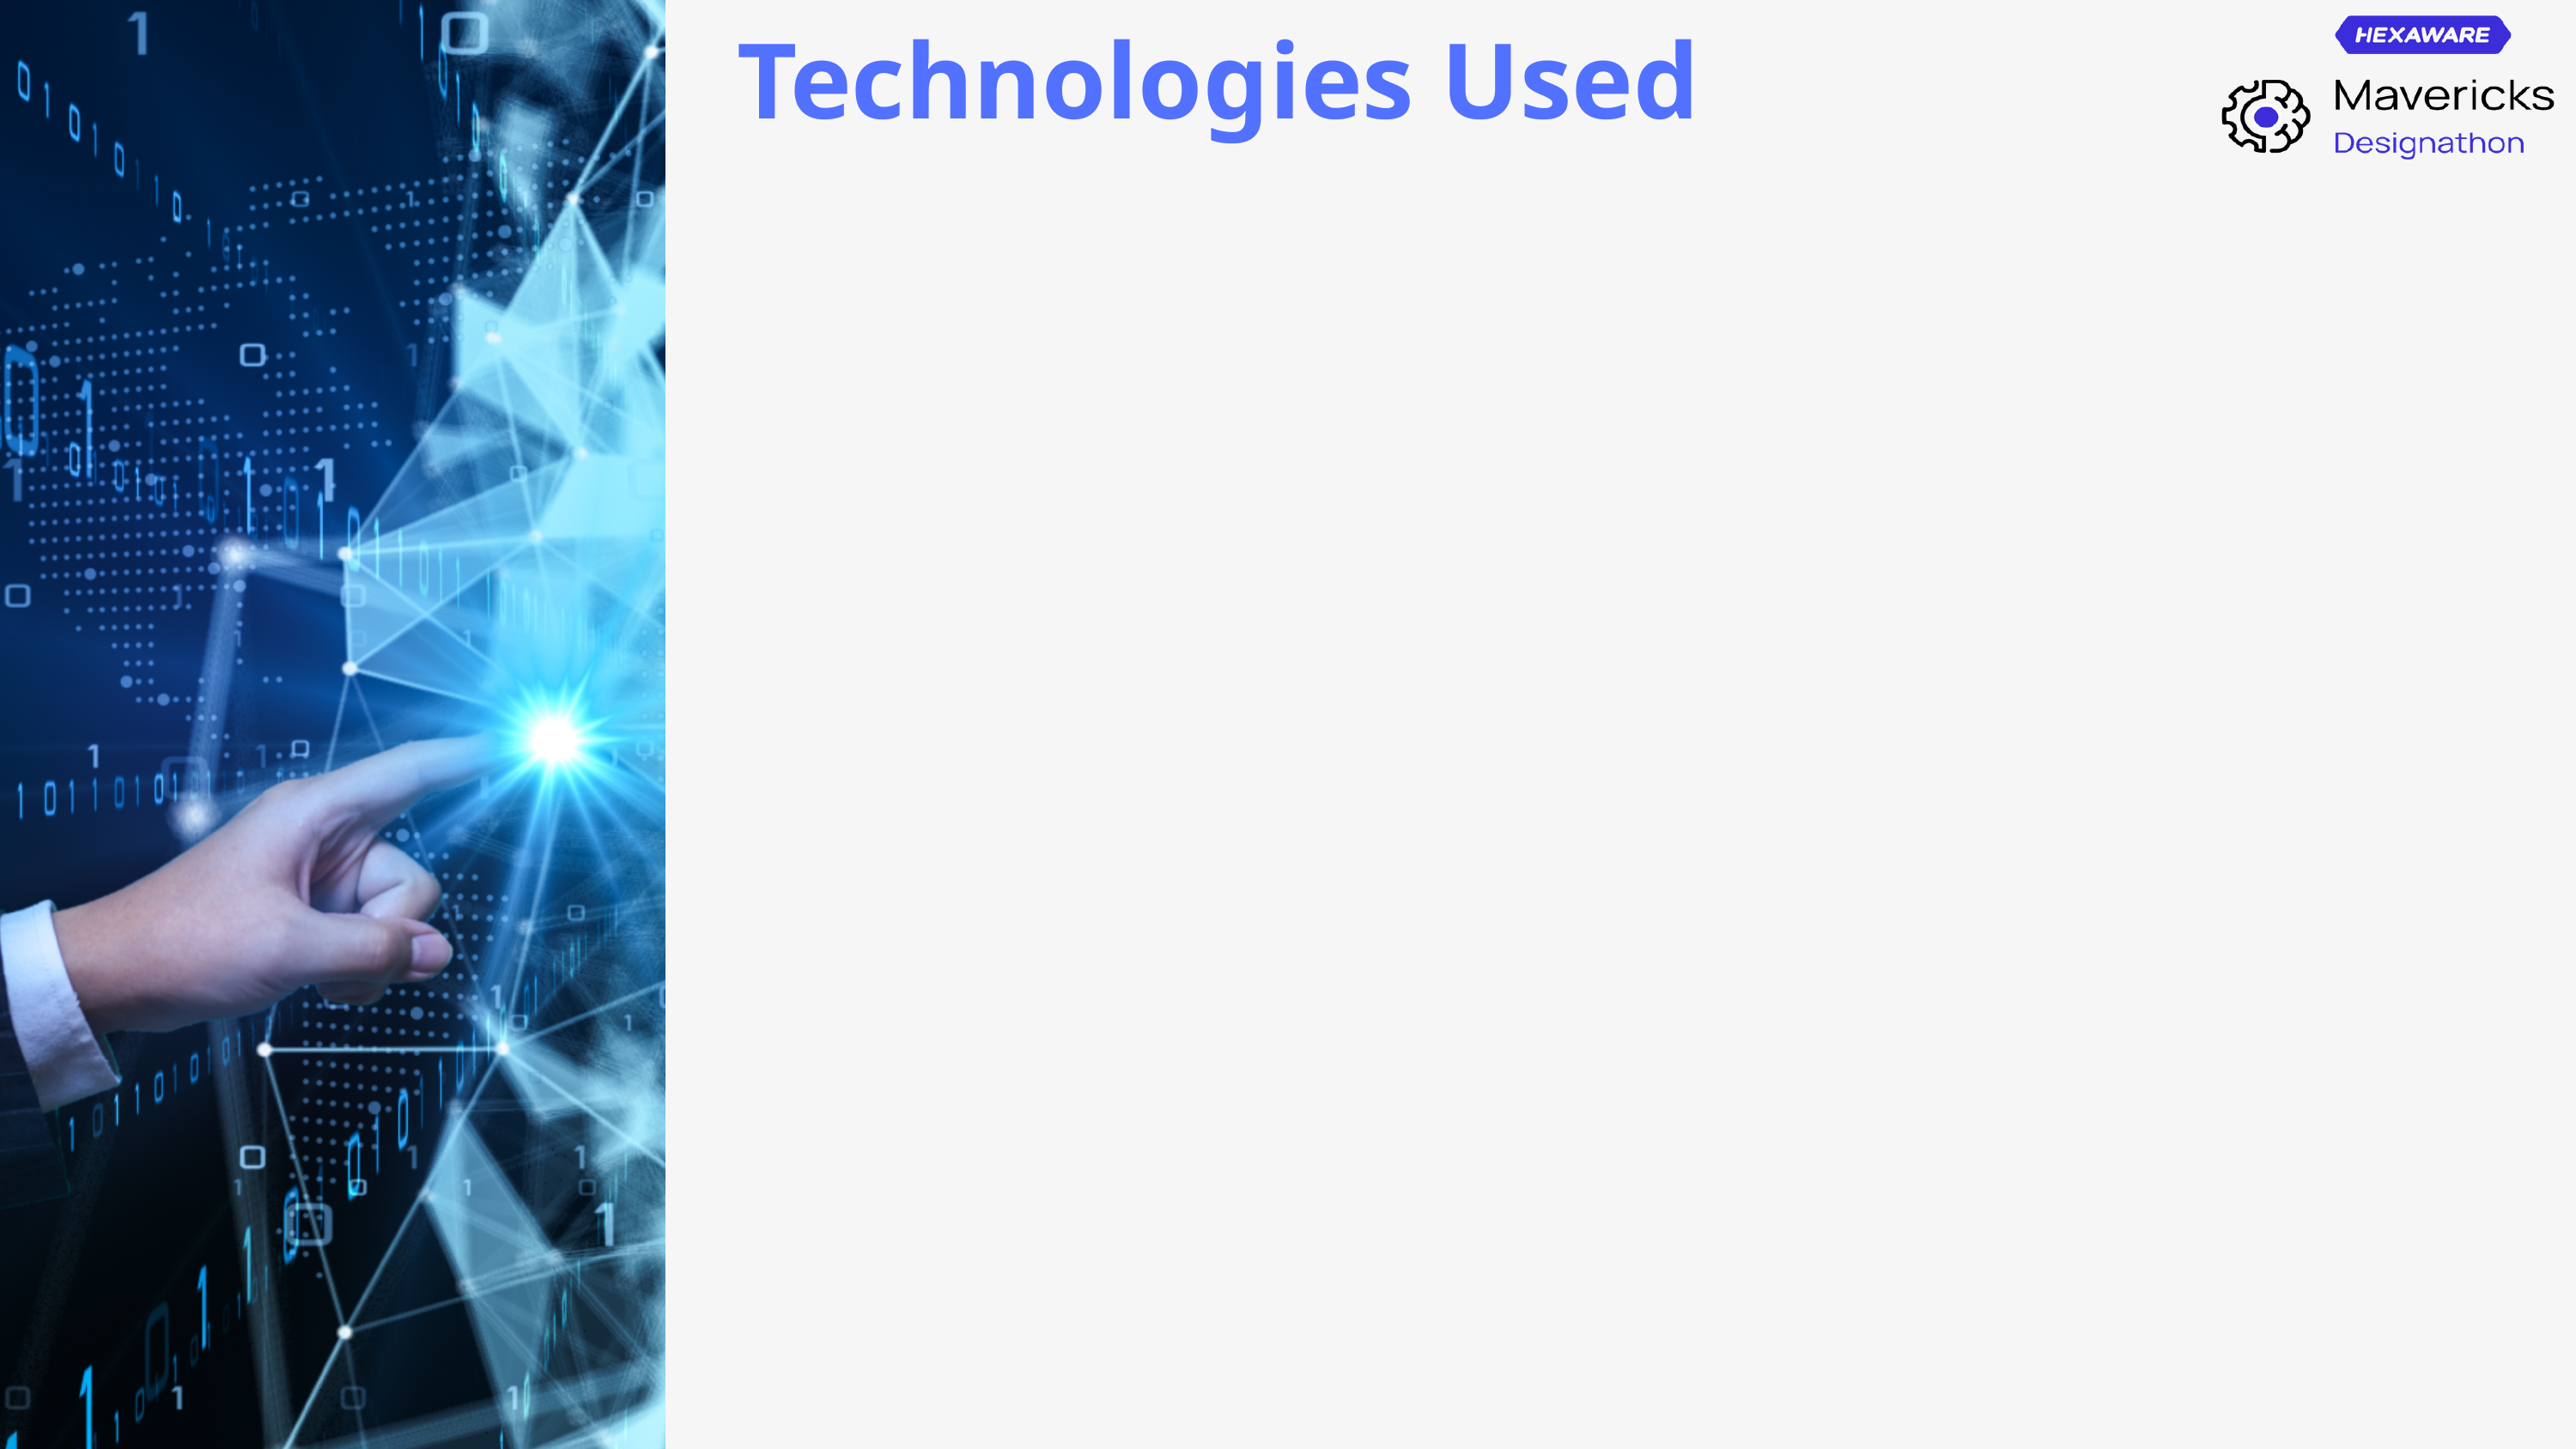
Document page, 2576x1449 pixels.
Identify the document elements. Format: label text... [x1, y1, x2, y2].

picture [2221, 15, 2555, 160]
text_box Technologies Used [737, 30, 1857, 140]
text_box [0, 0, 666, 1449]
